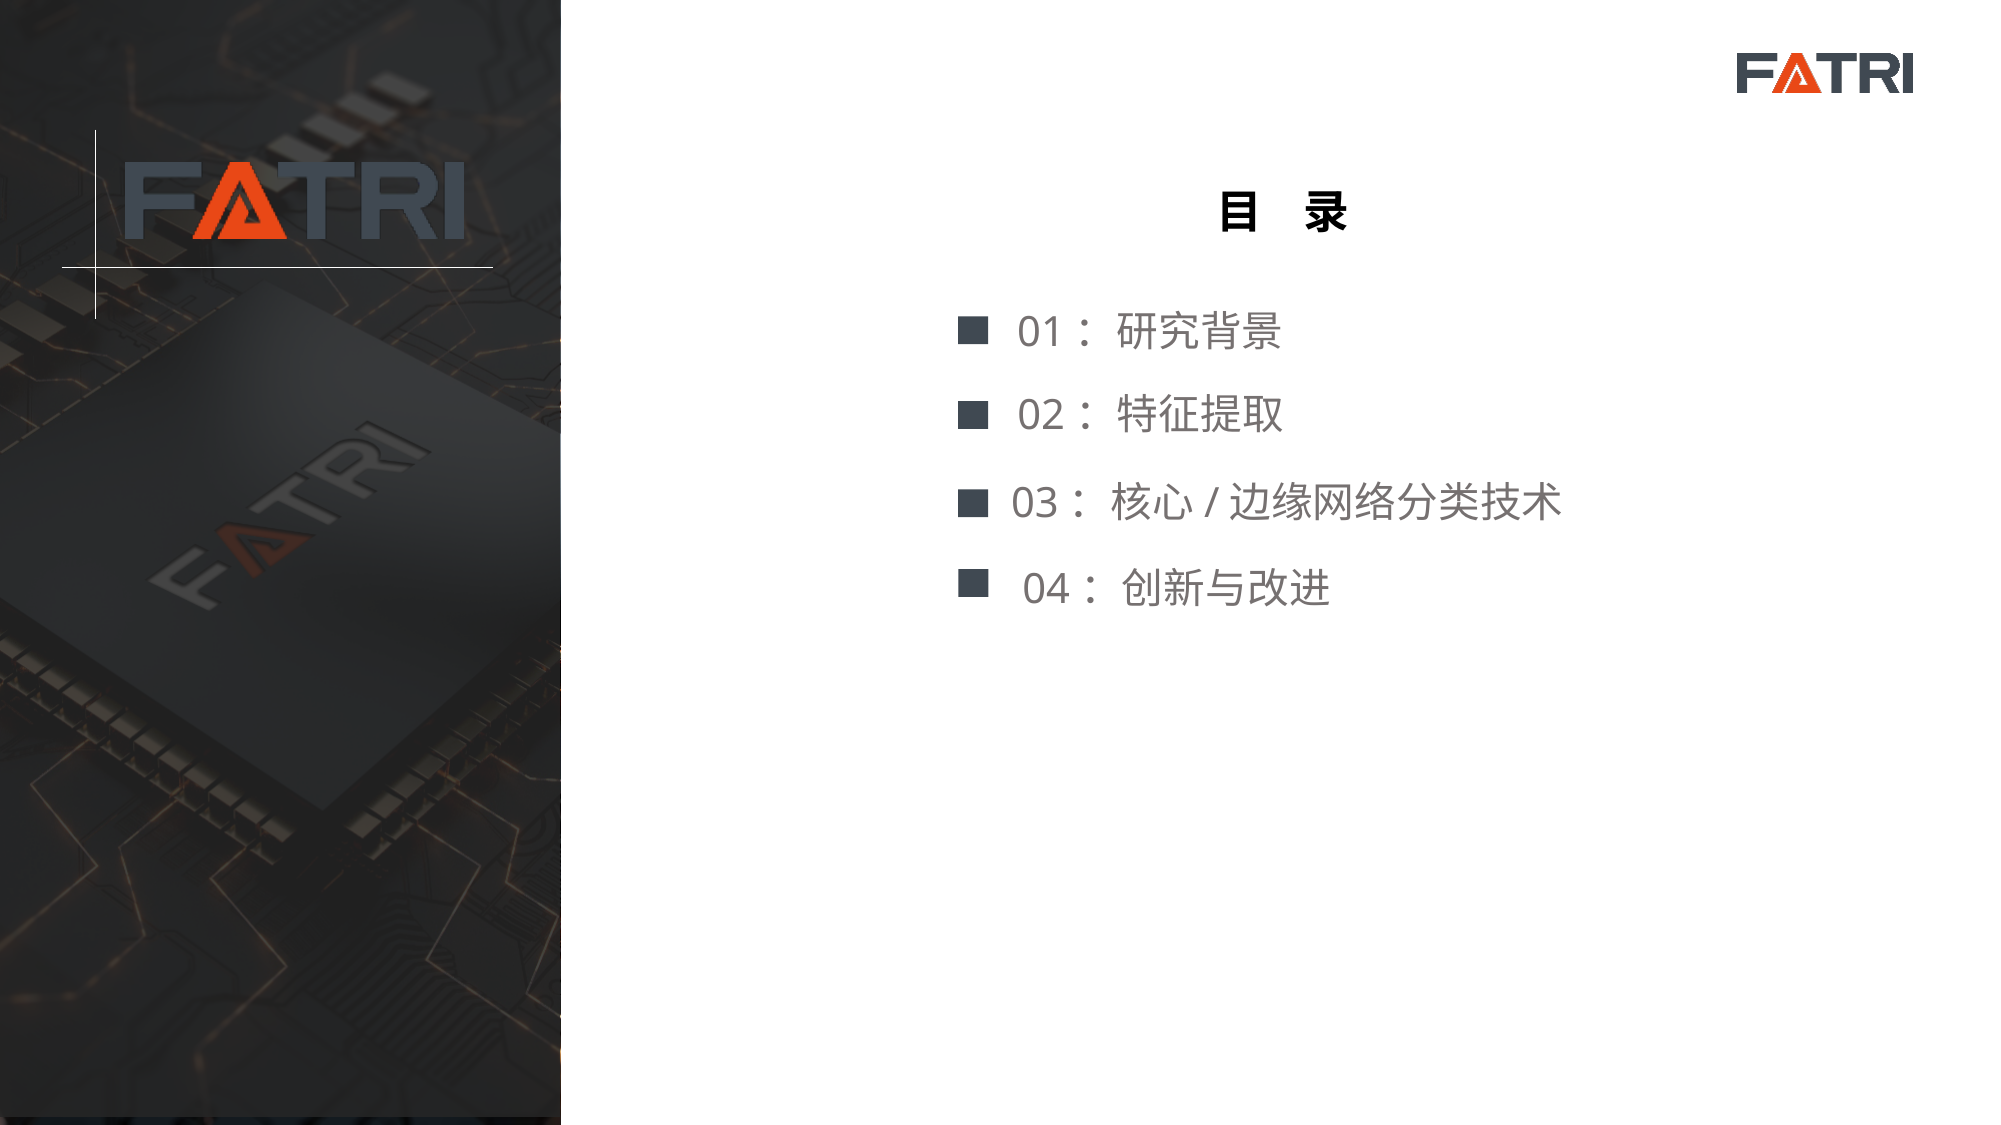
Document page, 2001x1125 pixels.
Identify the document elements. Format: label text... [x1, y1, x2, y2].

text_box 01：研究背景 [1002, 297, 1299, 363]
text_box [957, 315, 989, 345]
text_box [50, 129, 523, 319]
picture [1737, 53, 1913, 93]
text_box [957, 400, 989, 430]
text_box 02：特征提取 [1002, 380, 1299, 446]
text_box [957, 568, 989, 598]
text_box [957, 488, 989, 518]
picture [0, 0, 561, 1125]
text_box 03：核心/边缘网络分类技术 [996, 468, 1579, 534]
text_box 目 录 [1127, 181, 1502, 267]
text_box 04：创新与改进 [1007, 554, 1602, 620]
